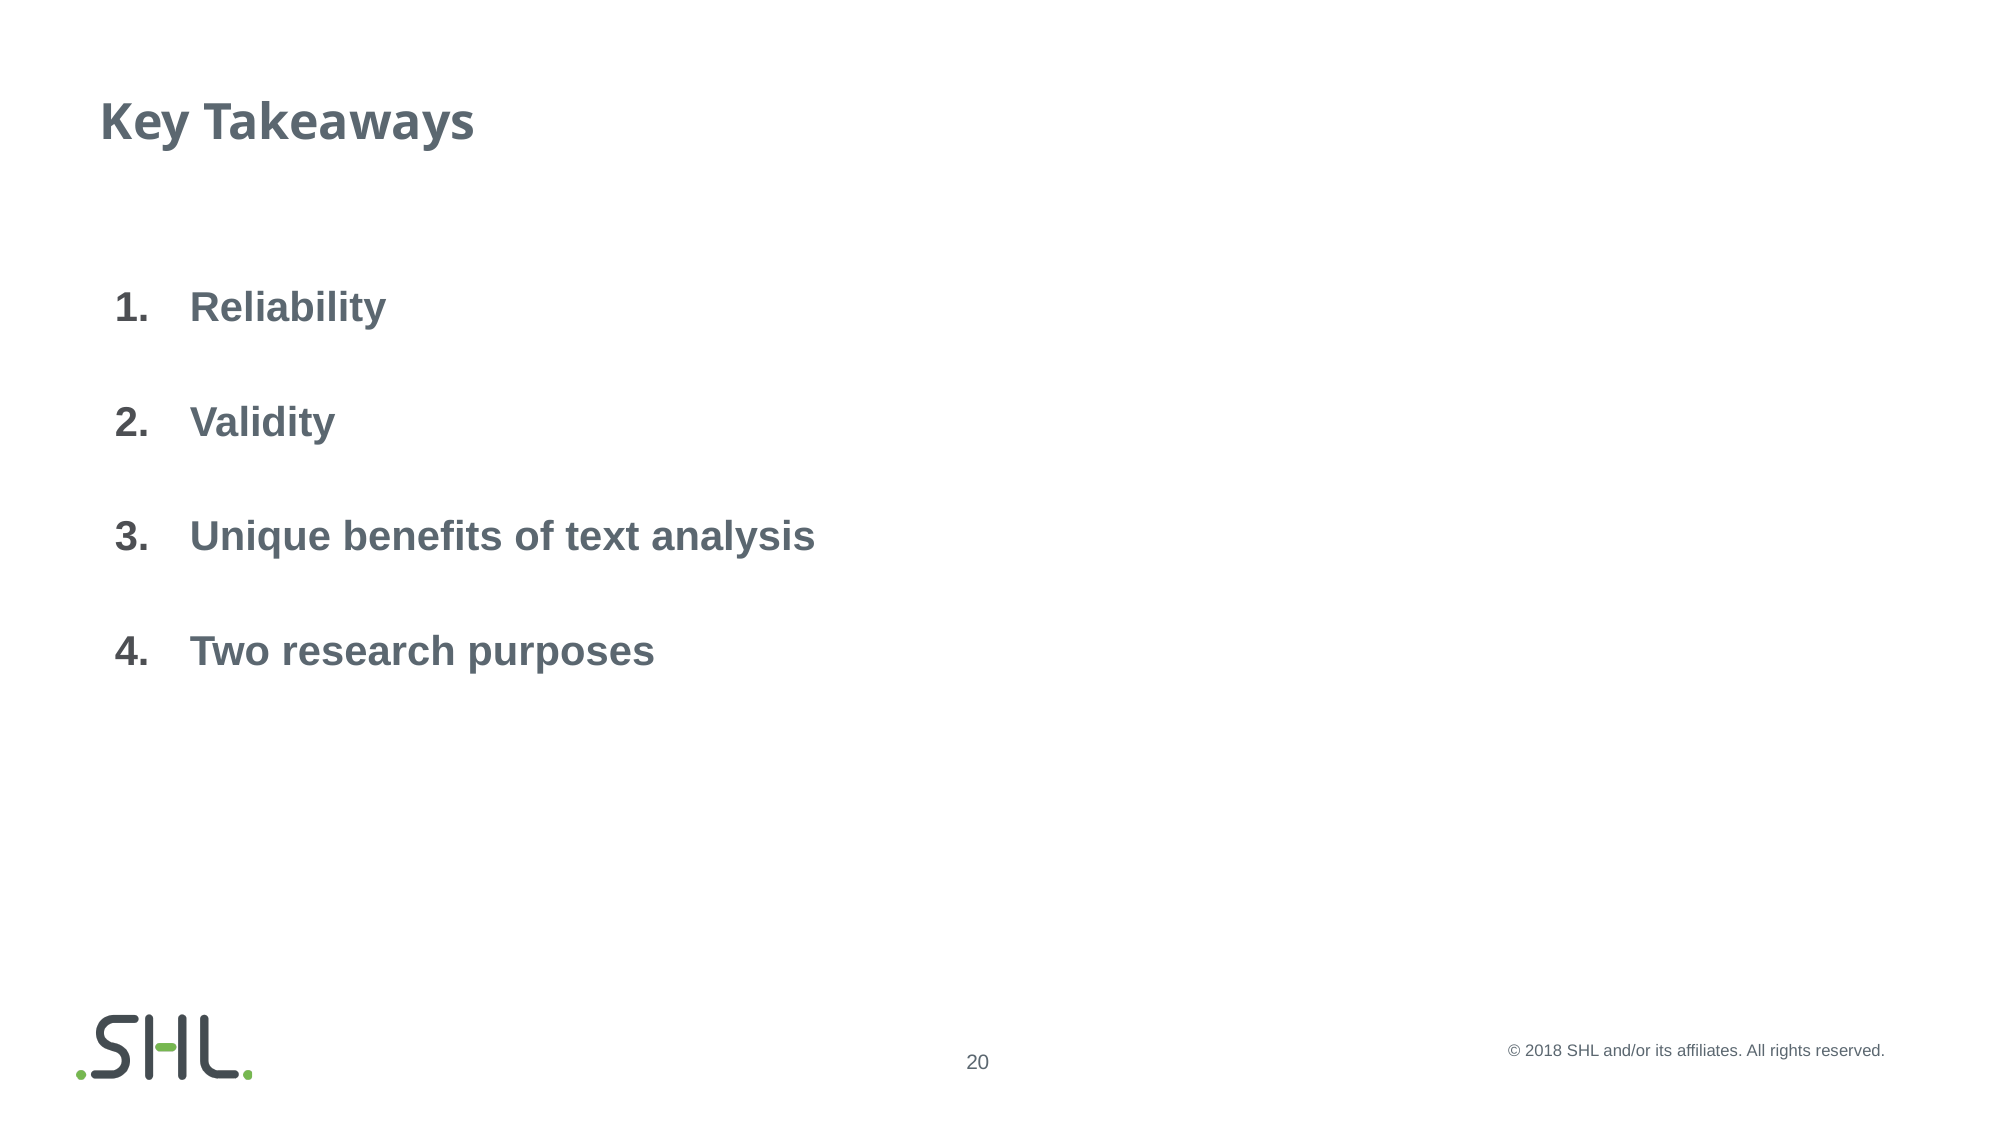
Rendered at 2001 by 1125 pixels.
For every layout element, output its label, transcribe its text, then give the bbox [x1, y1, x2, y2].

list Reliability Validity Unique benefits of text analysis Two research purposes [99, 222, 1898, 896]
picture [76, 1014, 253, 1089]
footer © 2018 SHL and/or its affiliates. All rights reserved. [470, 1014, 1901, 1089]
title Key Takeaways [99, 59, 1900, 157]
